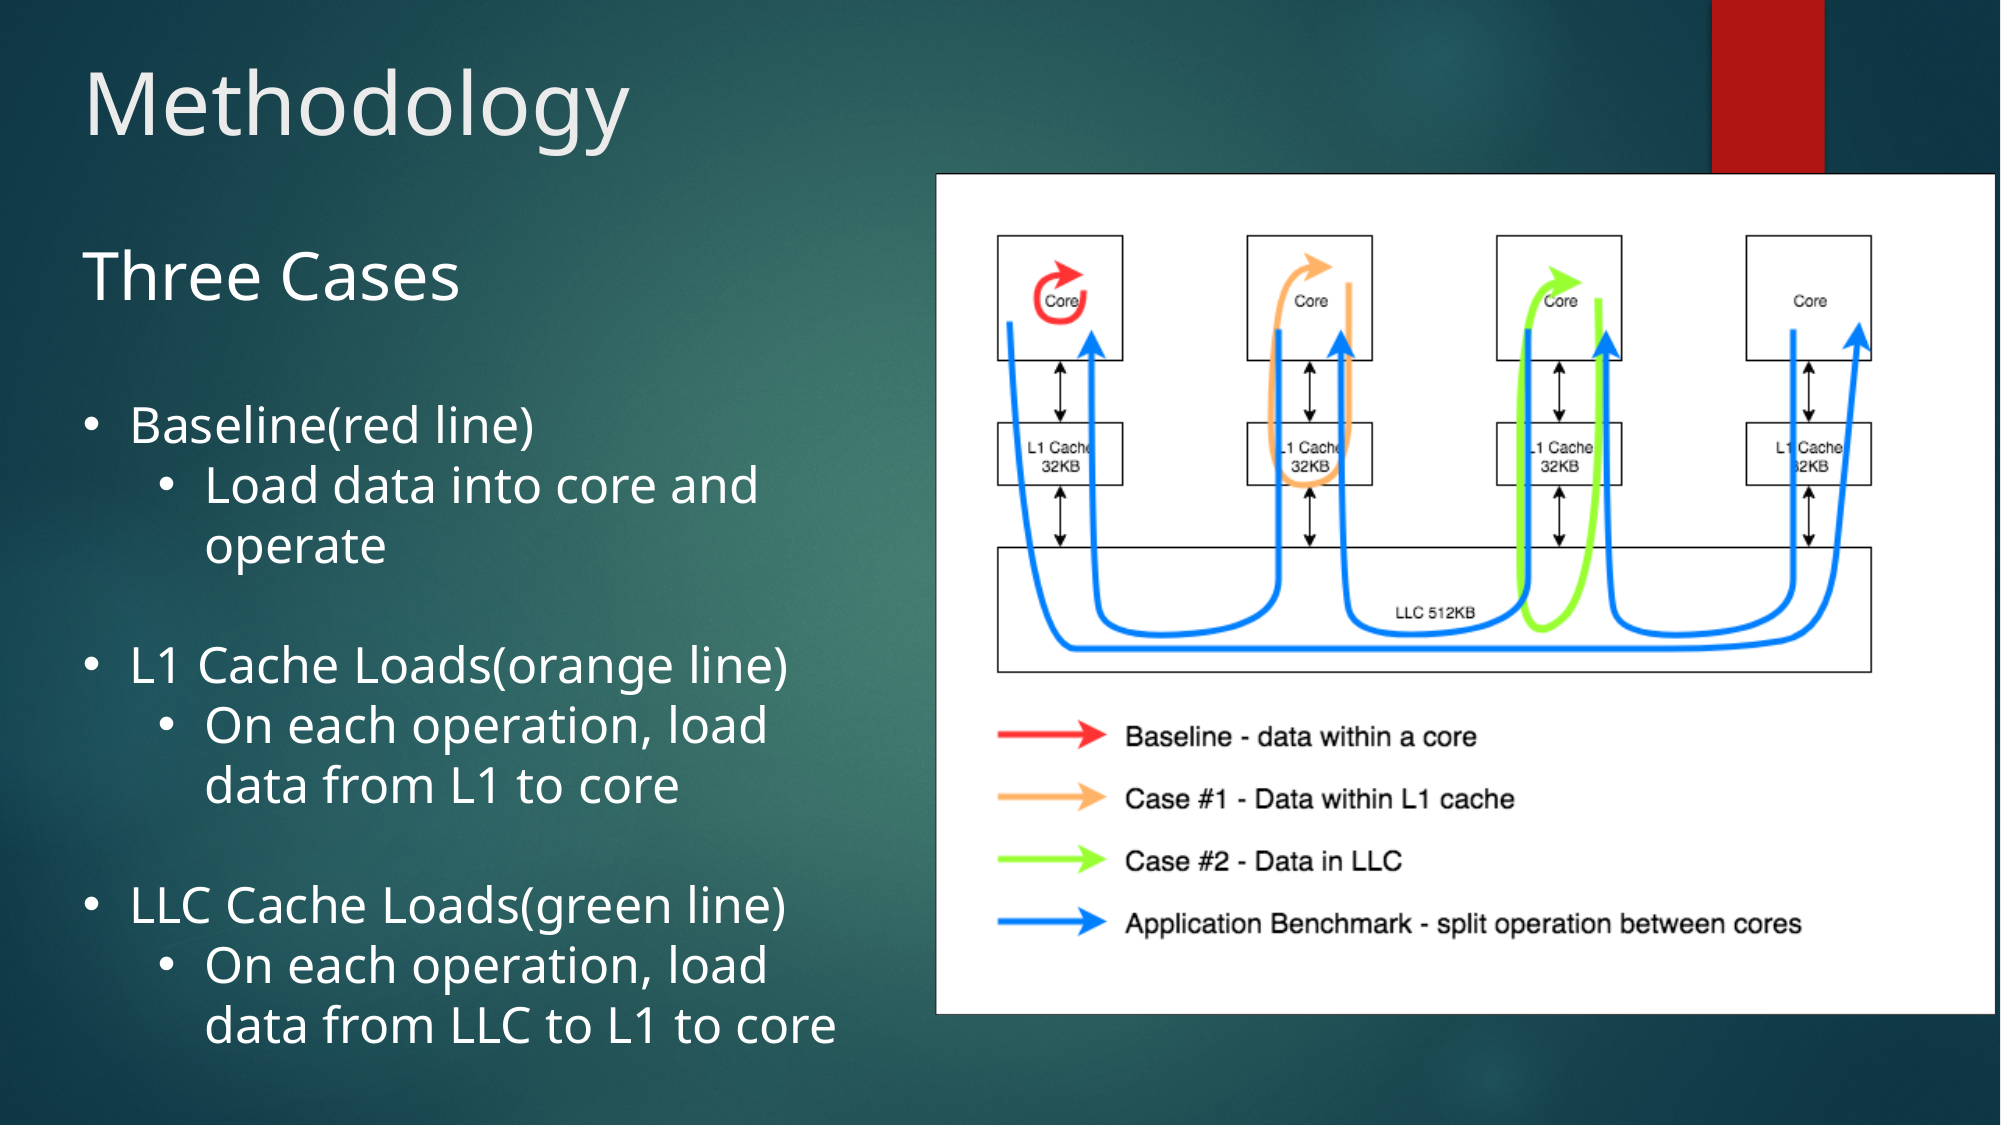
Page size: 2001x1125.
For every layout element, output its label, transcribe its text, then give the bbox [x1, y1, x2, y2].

picture [0, 0, 2001, 1125]
text_box Methodology [67, 40, 715, 174]
text_box Three Cases Baseline(red line) Load data into core and operate L1 Cache Loads(orange line) On each operation, load data from L1 to core LLC Cache Loads(green line) On each operation, load data from LLC to L1 to core [67, 226, 898, 1121]
